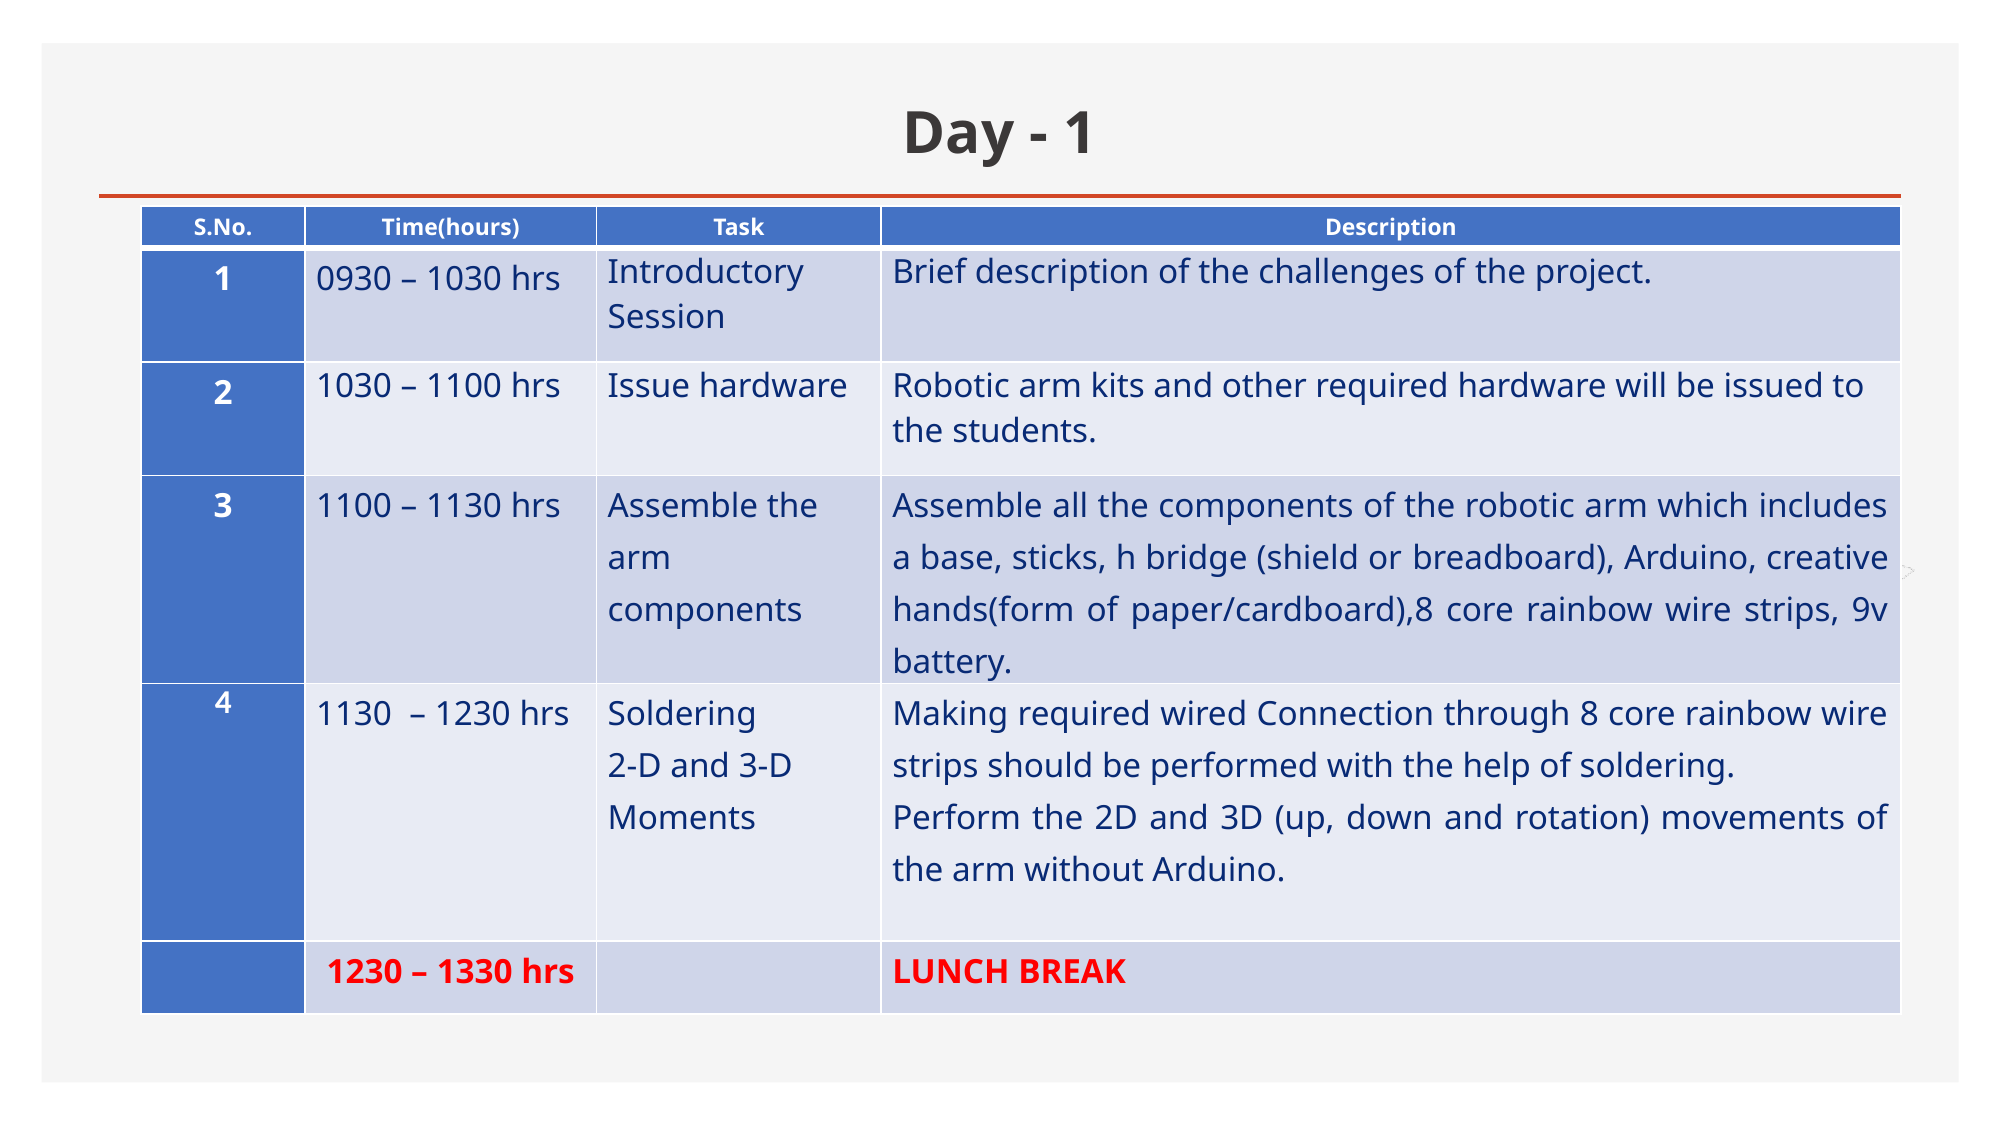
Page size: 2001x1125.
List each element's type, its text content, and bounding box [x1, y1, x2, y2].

table_cell 1100 – 1130 hrs [306, 476, 596, 683]
table_cell 1230 – 1330 hrs [306, 942, 596, 1013]
table_header Task [597, 207, 880, 245]
table_cell Assemble the arm components [597, 476, 880, 683]
table_cell LUNCH BREAK [882, 942, 1900, 1013]
table_header Time(hours) [306, 207, 596, 245]
table_cell Soldering 2-D and 3-D Moments [597, 684, 880, 940]
table_cell 1 [142, 251, 304, 361]
table_cell Making required wired Connection through 8 core rainbow wire strips should be performed with the help of soldering. Perform the 2D and 3D (up, down and rotation) movements of the arm without Arduino. [882, 684, 1900, 940]
table_cell 1130 – 1230 hrs [306, 684, 596, 940]
table_cell 3 [142, 476, 304, 683]
table_cell 1030 – 1100 hrs [306, 363, 596, 475]
table_cell 2 [142, 363, 304, 475]
table_header S.No. [142, 207, 304, 245]
title Day - 1 [99, 73, 1901, 197]
table_header Description [882, 207, 1900, 245]
table_cell Brief description of the challenges of the project. [882, 251, 1900, 361]
picture [955, 421, 1924, 919]
table_cell Introductory Session [597, 251, 880, 361]
table_cell [142, 942, 304, 1013]
table_cell 0930 – 1030 hrs [306, 251, 596, 361]
table_cell 4 [142, 684, 304, 940]
table_cell Issue hardware [597, 363, 880, 475]
table_cell Assemble all the components of the robotic arm which includes a base, sticks, h bridge (shield or breadboard), Arduino, creative hands(form of paper/cardboard),8 core rainbow wire strips, 9v battery. [882, 476, 955, 683]
table_cell [597, 942, 880, 1013]
table_cell Robotic arm kits and other required hardware will be issued to the students. [882, 363, 1900, 475]
